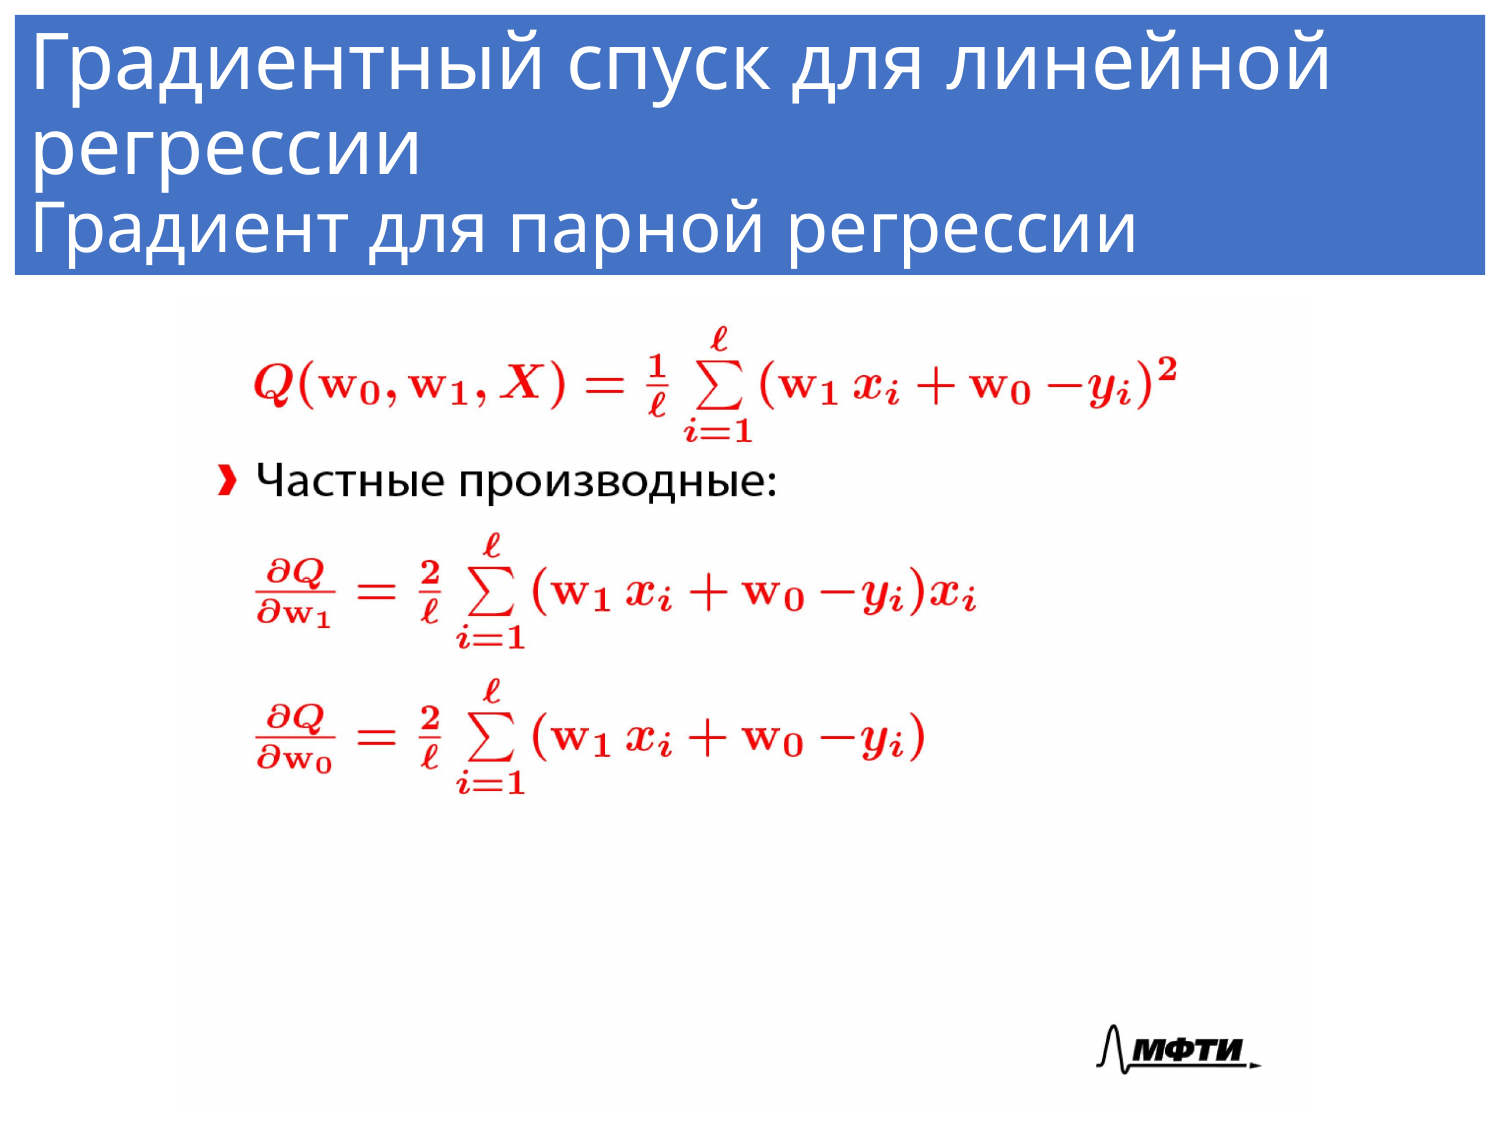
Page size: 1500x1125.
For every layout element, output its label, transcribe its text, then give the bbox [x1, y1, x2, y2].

title Градиентный спуск для линейной регрессии Градиент для парной регрессии [14, 14, 1486, 275]
picture [177, 295, 1306, 1111]
